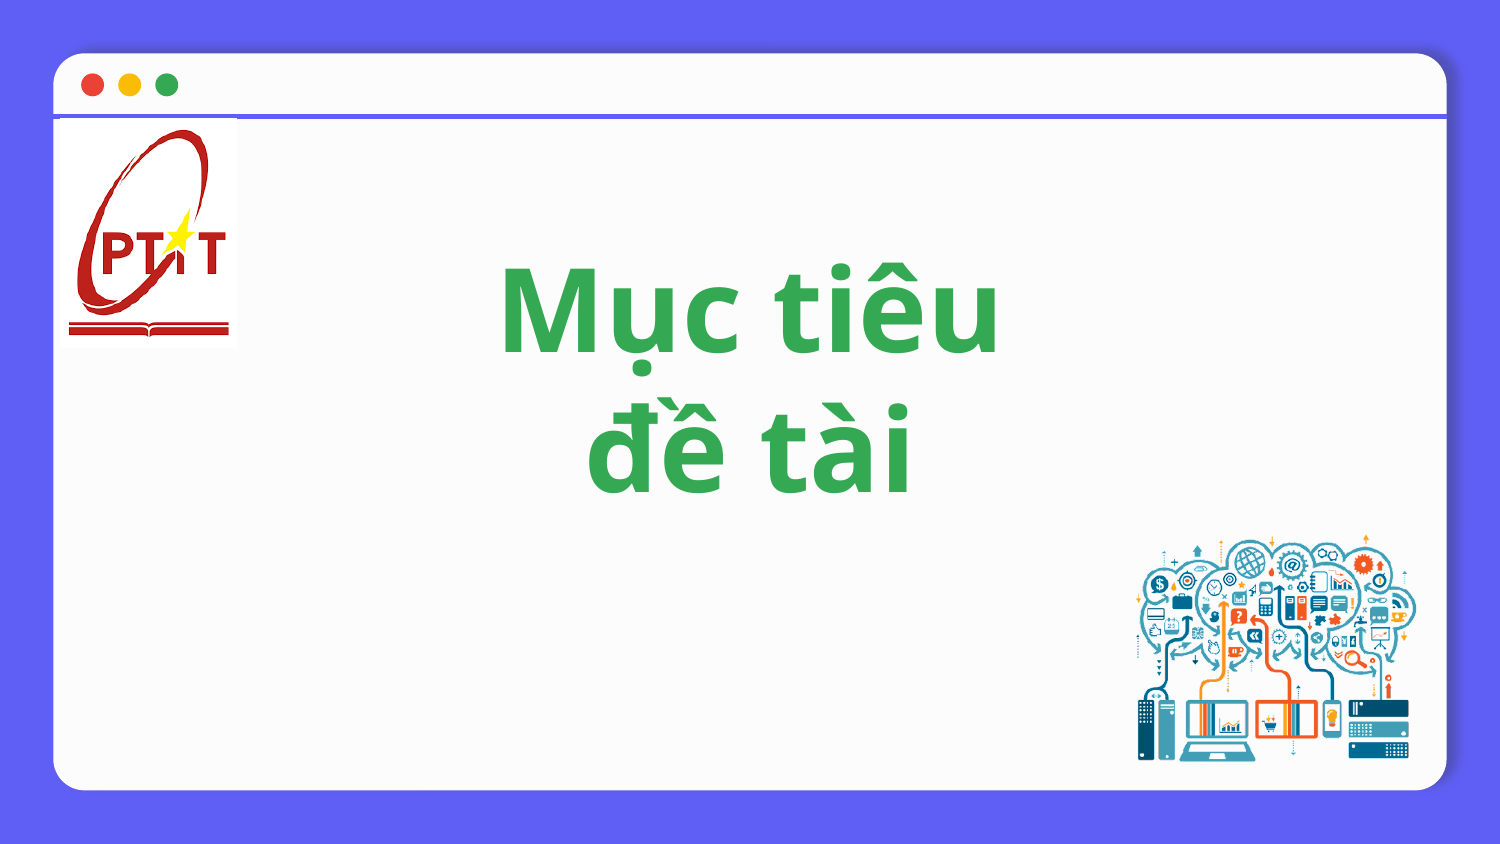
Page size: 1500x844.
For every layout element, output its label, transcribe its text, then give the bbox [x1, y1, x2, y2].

text_box Mục tiêu đề tài [406, 228, 1094, 523]
picture [60, 117, 238, 348]
picture [1129, 525, 1418, 772]
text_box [80, 73, 179, 97]
